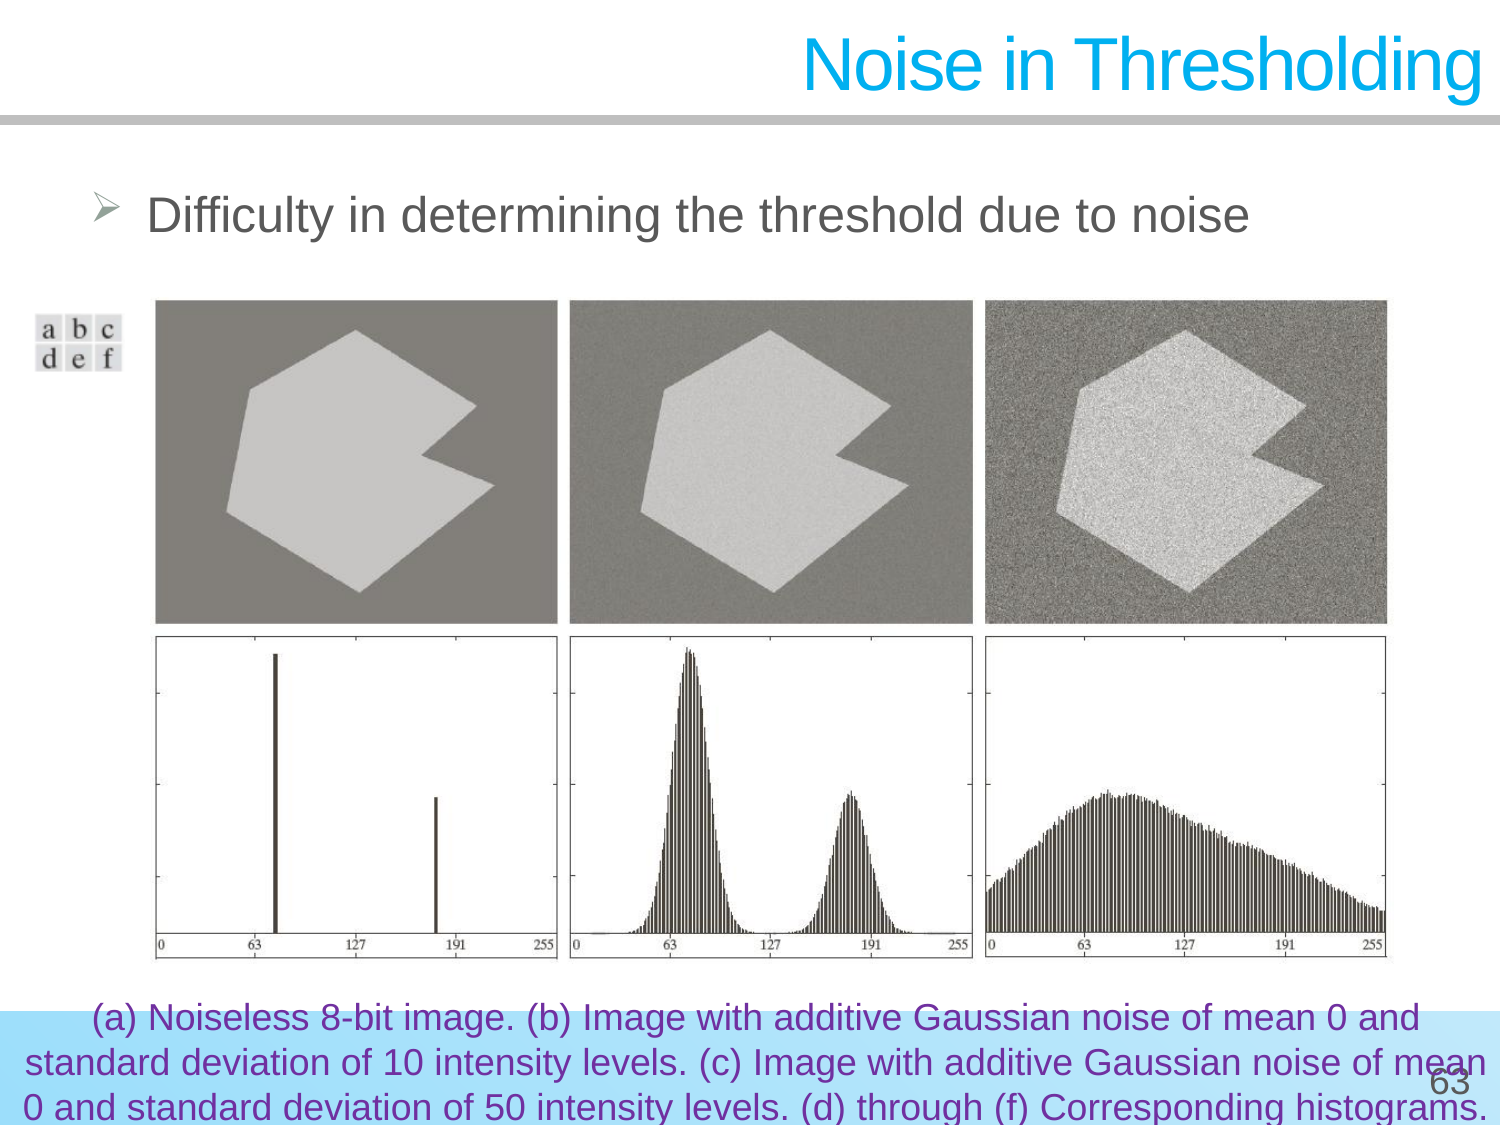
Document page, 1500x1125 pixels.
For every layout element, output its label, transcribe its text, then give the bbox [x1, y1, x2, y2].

picture [29, 309, 126, 376]
title Noise in Thresholding [0, 0, 1500, 121]
list Difficulty in determining the threshold due to noise [75, 174, 1425, 985]
text_box (a) Noiseless 8-bit image. (b) Image with additive Gaussian noise of mean 0 and standard deviation of 10 intensity levels. (c) Image with additive Gaussian noise of mean 0 and standard deviation of 50 intensity levels. (d) through (f) Corresponding histograms. [0, 985, 1500, 1125]
picture [149, 297, 1395, 965]
